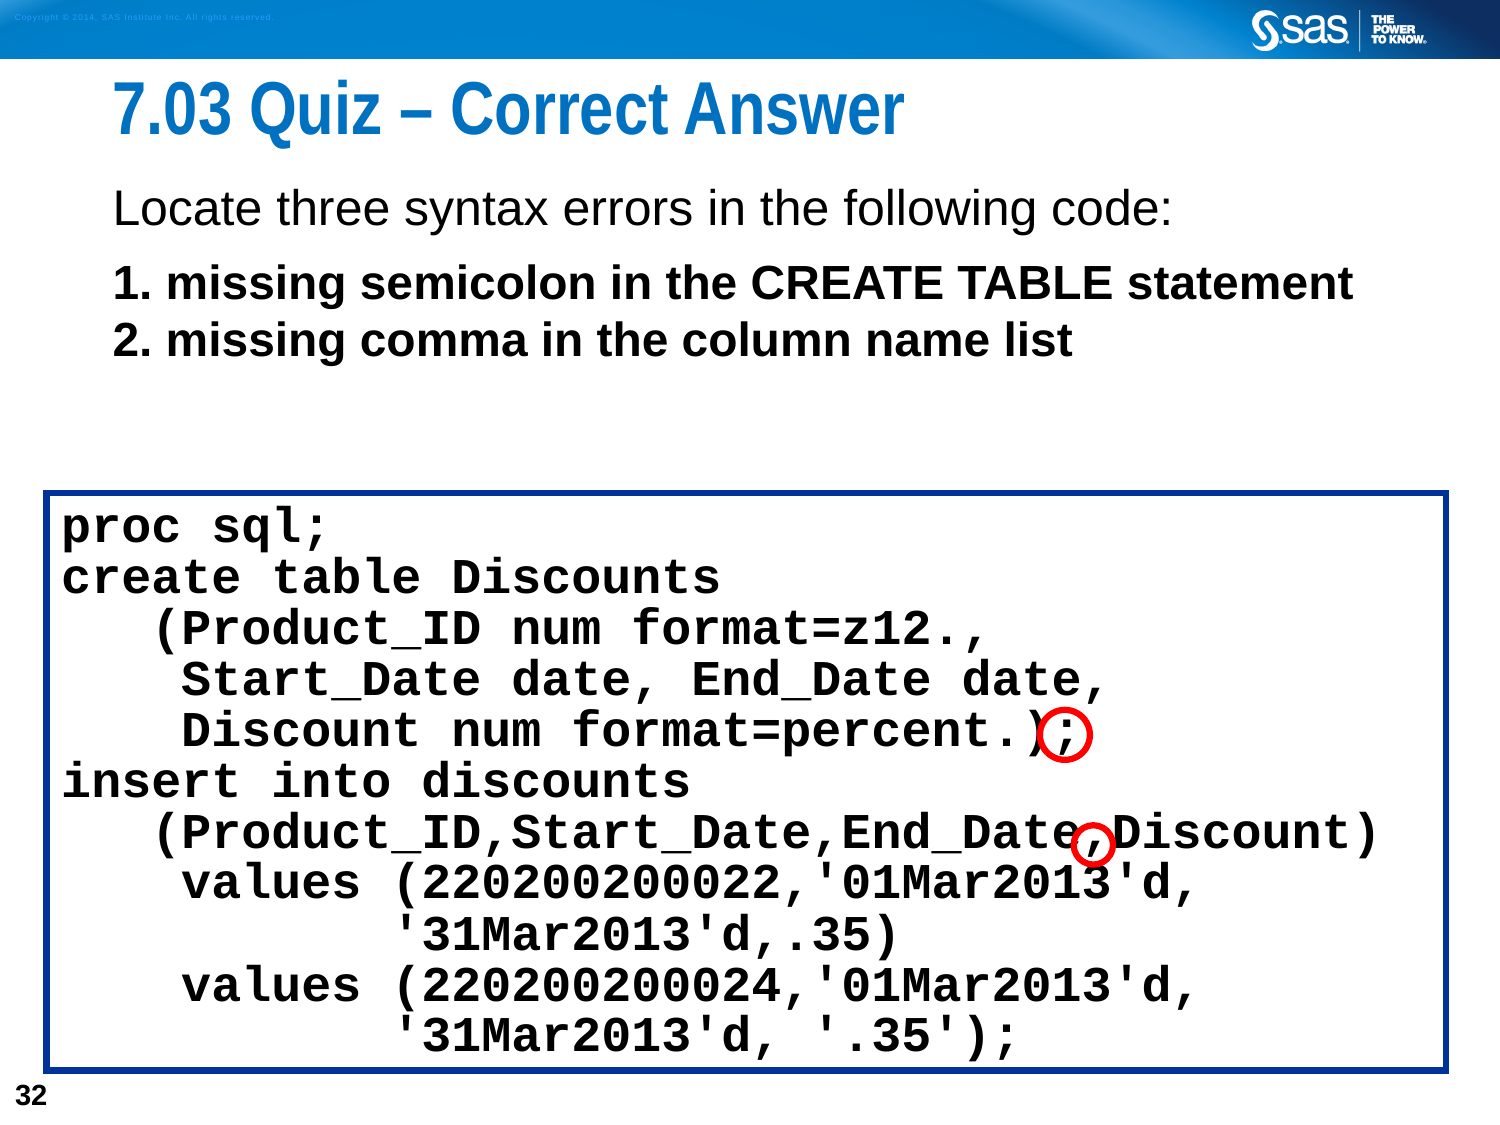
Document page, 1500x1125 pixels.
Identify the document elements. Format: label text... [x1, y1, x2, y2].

title 7.03 Quiz – Correct Answer [112, 75, 1500, 187]
list Locate three syntax errors in the following code: 1. missing semicolon in the CREATE TABLE statement 2. missing comma in the column name list [112, 175, 1447, 493]
text_box proc sql; create table Discounts (Product_ID num format=z12., Start_Date date, End_Date date, Discount num format=percent.); insert into discounts (Product_ID,Start_Date,End_Date,Discount) values (220200200022,'01Mar2013'd, '31Mar2013'd,.35) values (220200200024,'01Mar2013'd, '31Mar2013'd, '.35'); [46, 493, 1447, 1071]
text_box [1073, 825, 1114, 865]
picture [0, 0, 1500, 59]
text_box [1039, 709, 1090, 760]
